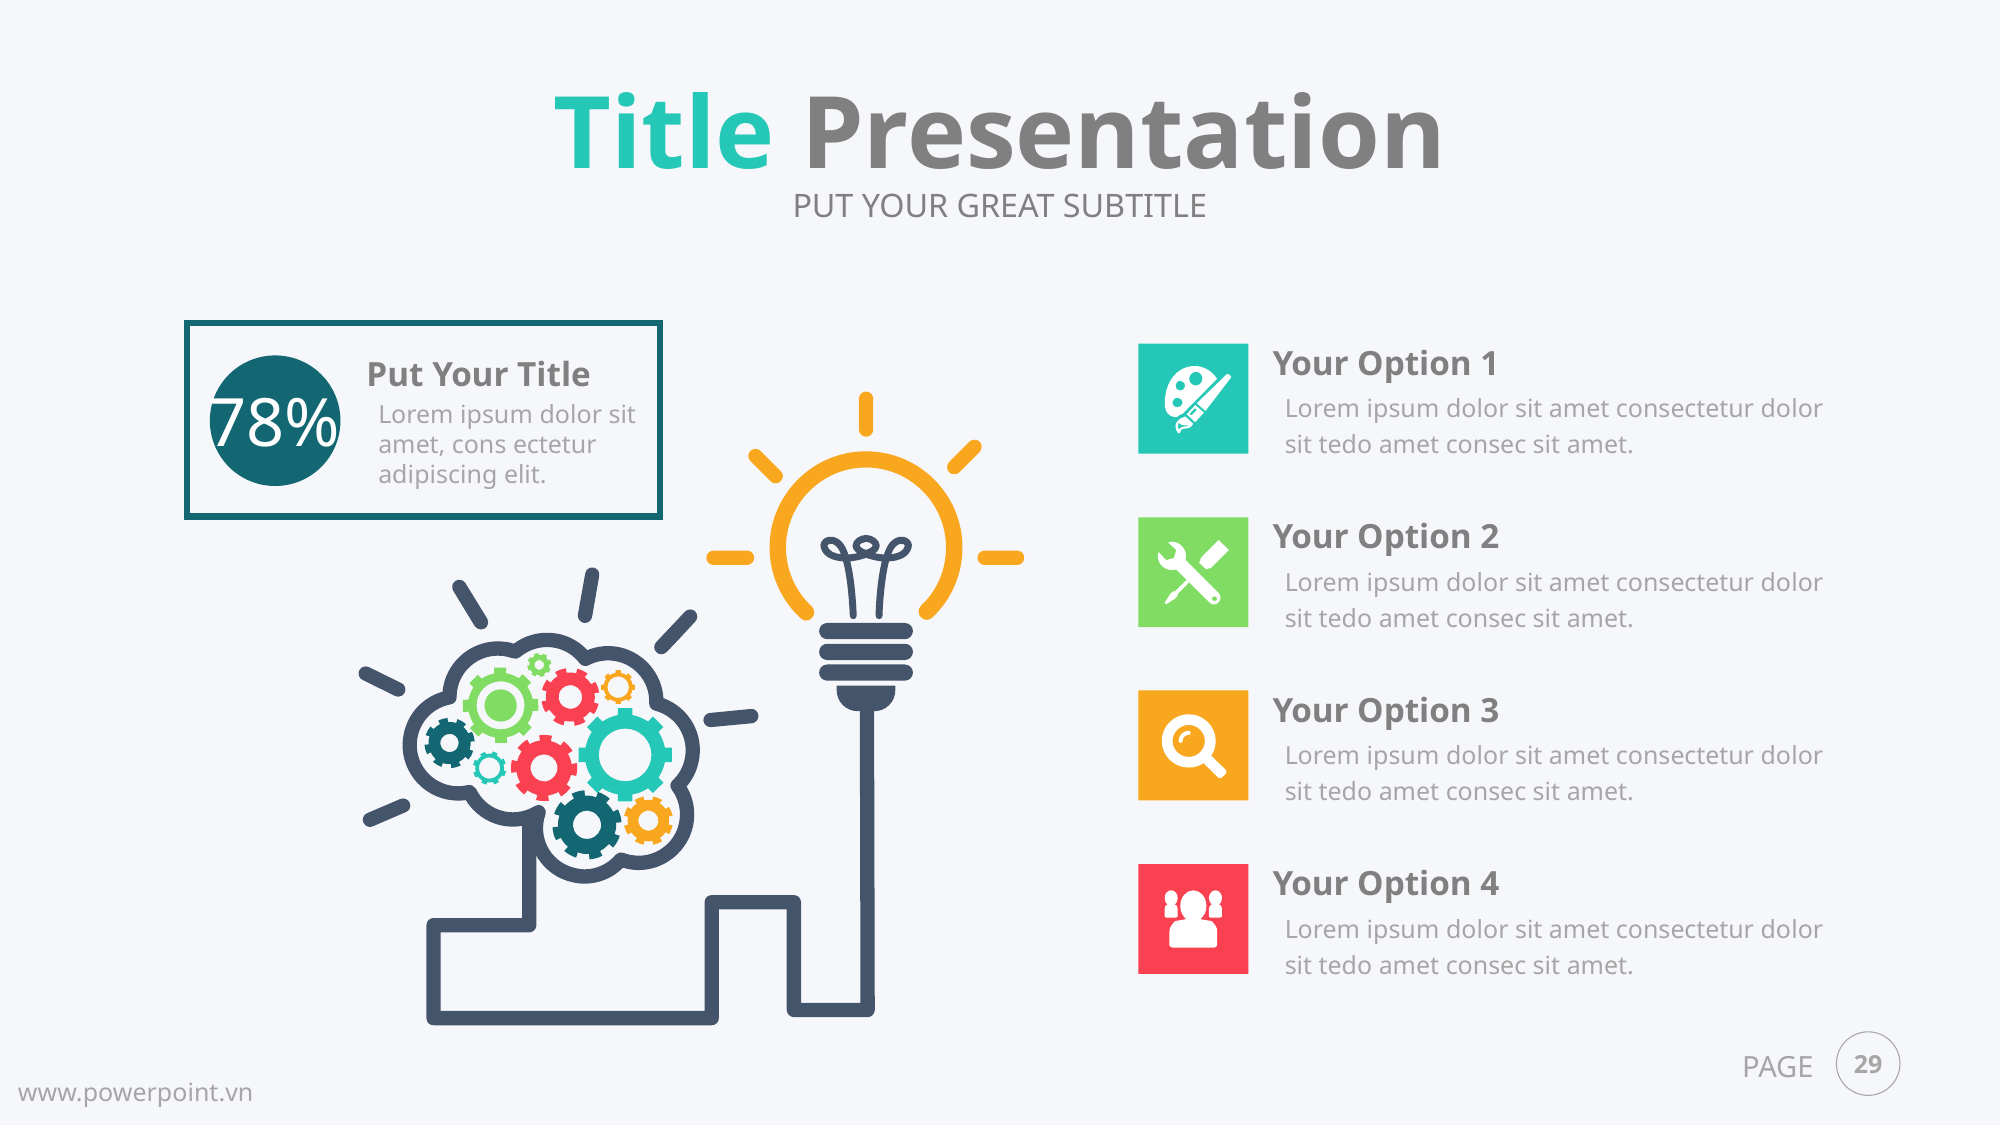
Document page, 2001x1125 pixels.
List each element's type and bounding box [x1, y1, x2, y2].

text_box [1269, 334, 1865, 468]
text_box [1269, 855, 1865, 988]
text_box [1138, 343, 1249, 454]
text_box [493, 64, 1507, 237]
text_box [1269, 681, 1865, 815]
text_box [357, 391, 1025, 1026]
text_box [186, 322, 661, 517]
text_box [209, 355, 341, 486]
text_box [363, 346, 673, 498]
text_box [1138, 690, 1249, 801]
text_box [1138, 517, 1249, 628]
text_box [1269, 508, 1865, 642]
text_box [1138, 864, 1249, 975]
